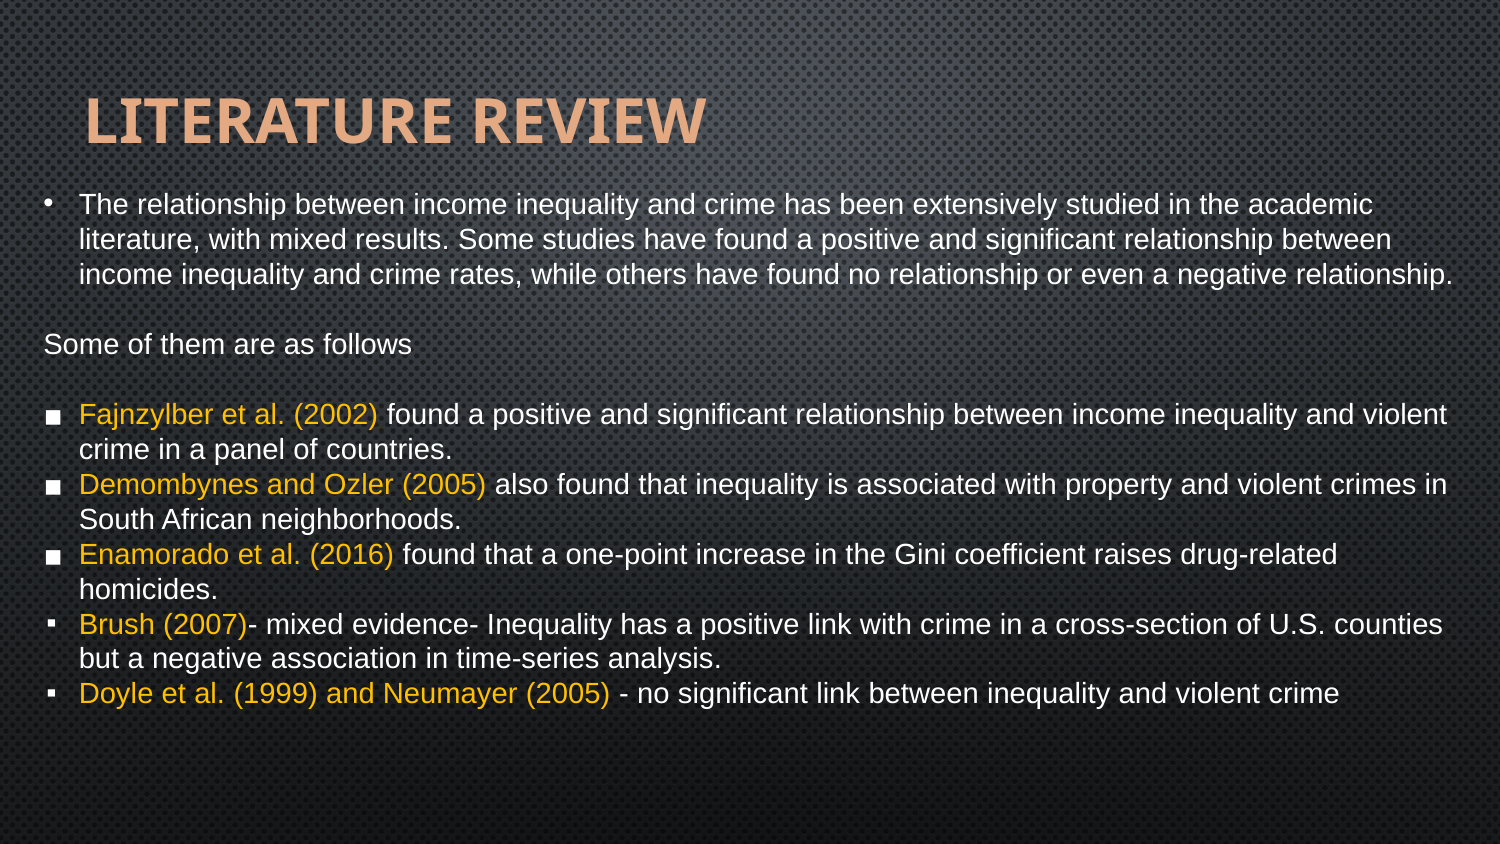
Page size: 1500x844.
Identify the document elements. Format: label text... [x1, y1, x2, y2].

picture [0, 0, 1500, 844]
text_box The relationship between income inequality and crime has been extensively studied in the academic literature, with mixed results. Some studies have found a positive and significant relationship between income inequality and crime rates, while others have found no relationship or even a negative relationship. Some of them are as follows Fajnzylber et al. (2002) found a positive and significant relationship between income inequality and violent crime in a panel of countries. Demombynes and Ozler (2005) also found that inequality is associated with property and violent crimes in South African neighborhoods. Enamorado et al. (2016) found that a one-point increase in the Gini coefficient raises drug-related homicides. Brush (2007)- mixed evidence- Inequality has a positive link with crime in a cross-section of U.S. counties but a negative association in time-series analysis. Doyle et al. (1999) and Neumayer (2005) - no significant link between inequality and violent crime [32, 179, 1468, 786]
title LITERATURE REVIEW [72, 32, 1292, 179]
